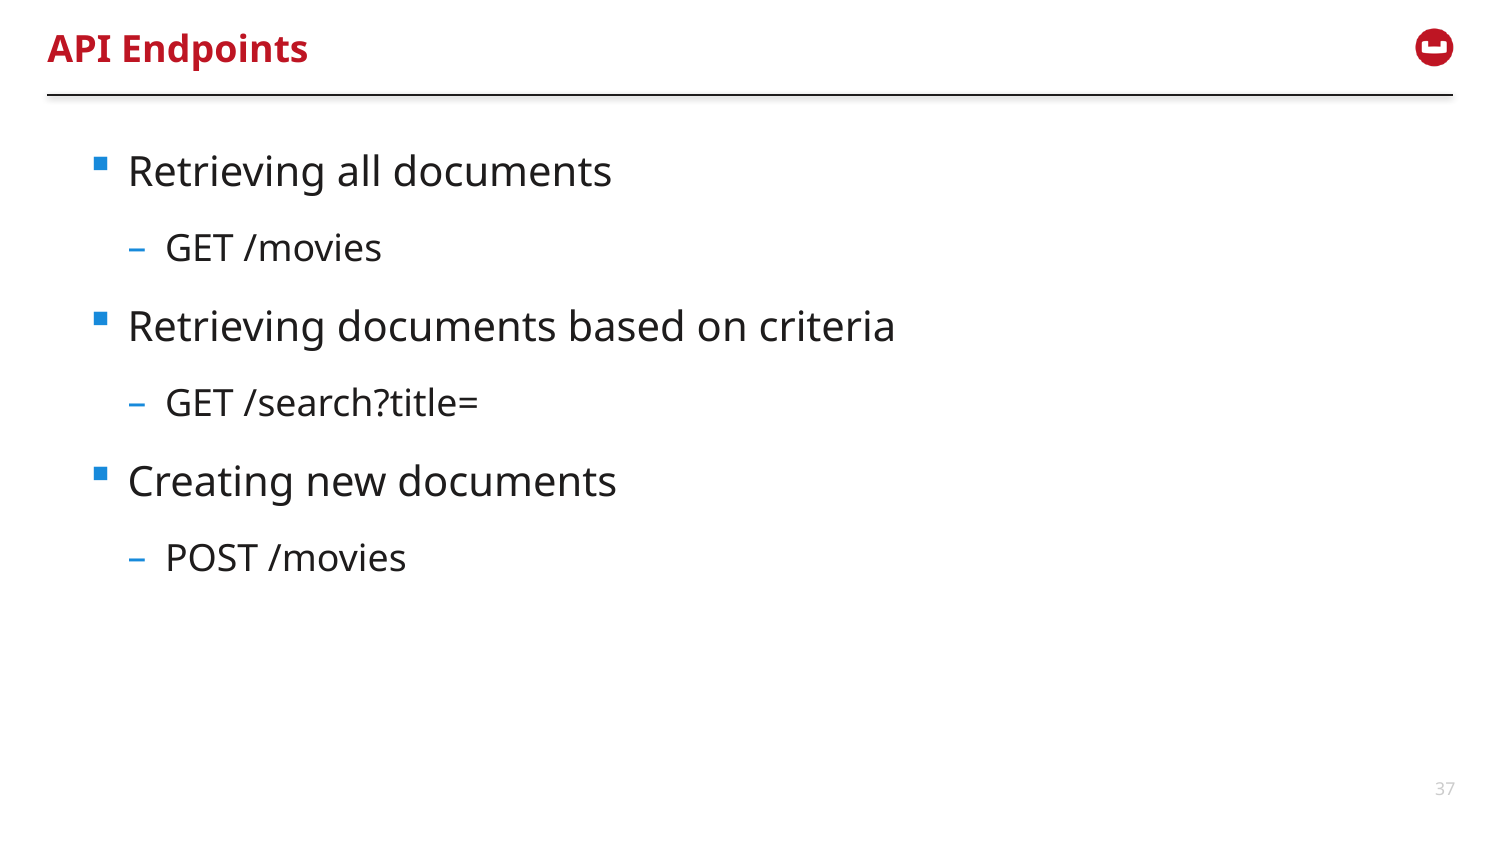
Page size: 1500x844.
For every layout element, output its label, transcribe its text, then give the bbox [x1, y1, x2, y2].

picture [1414, 27, 1454, 67]
title API Endpoints [32, 7, 1345, 96]
list Retrieving all documents GET /movies Retrieving documents based on criteria GET /search?title= Creating new documents POST /movies [75, 112, 1389, 670]
